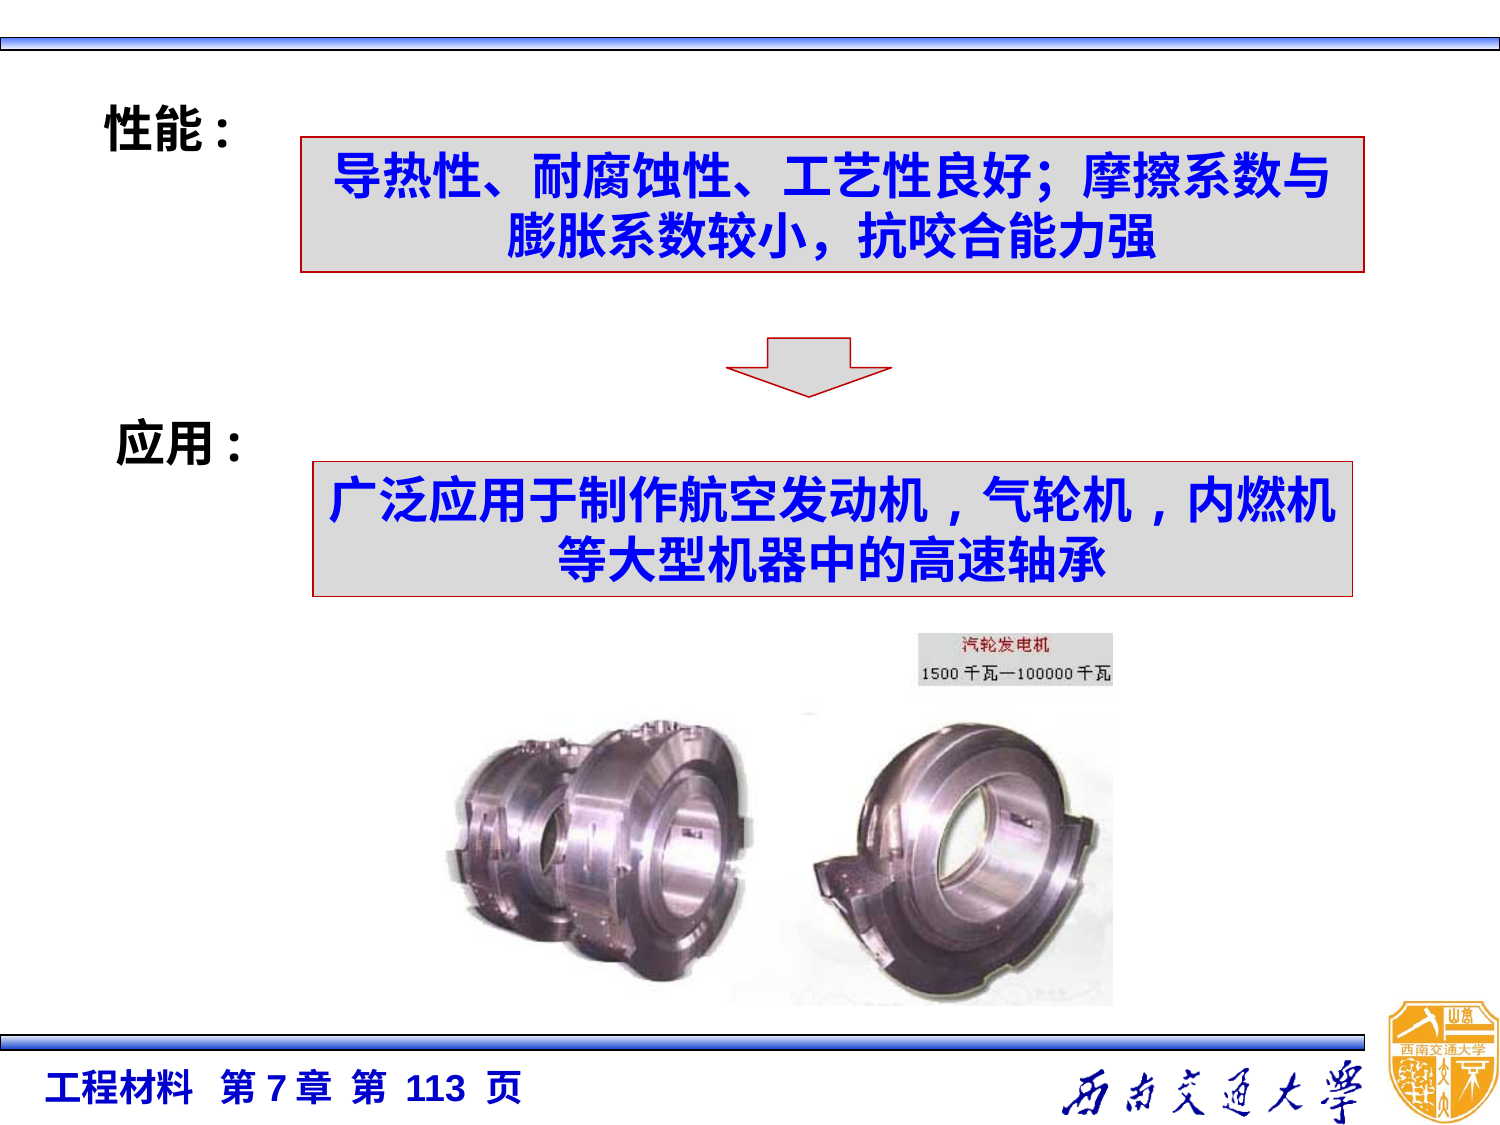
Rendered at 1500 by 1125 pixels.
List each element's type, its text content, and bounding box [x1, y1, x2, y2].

text_box 广泛应用于制作航空发动机,气轮机,内燃机等大型机器中的高速轴承 [312, 461, 1353, 597]
text_box 应用: [100, 403, 257, 479]
picture [1387, 999, 1500, 1125]
text_box 导热性、耐腐蚀性、工艺性良好；摩擦系数与膨胀系数较小，抗咬合能力强 [301, 137, 1365, 272]
picture [442, 633, 1113, 1006]
text_box 性能: [88, 89, 245, 165]
picture [1062, 1059, 1363, 1125]
text_box [726, 338, 892, 398]
